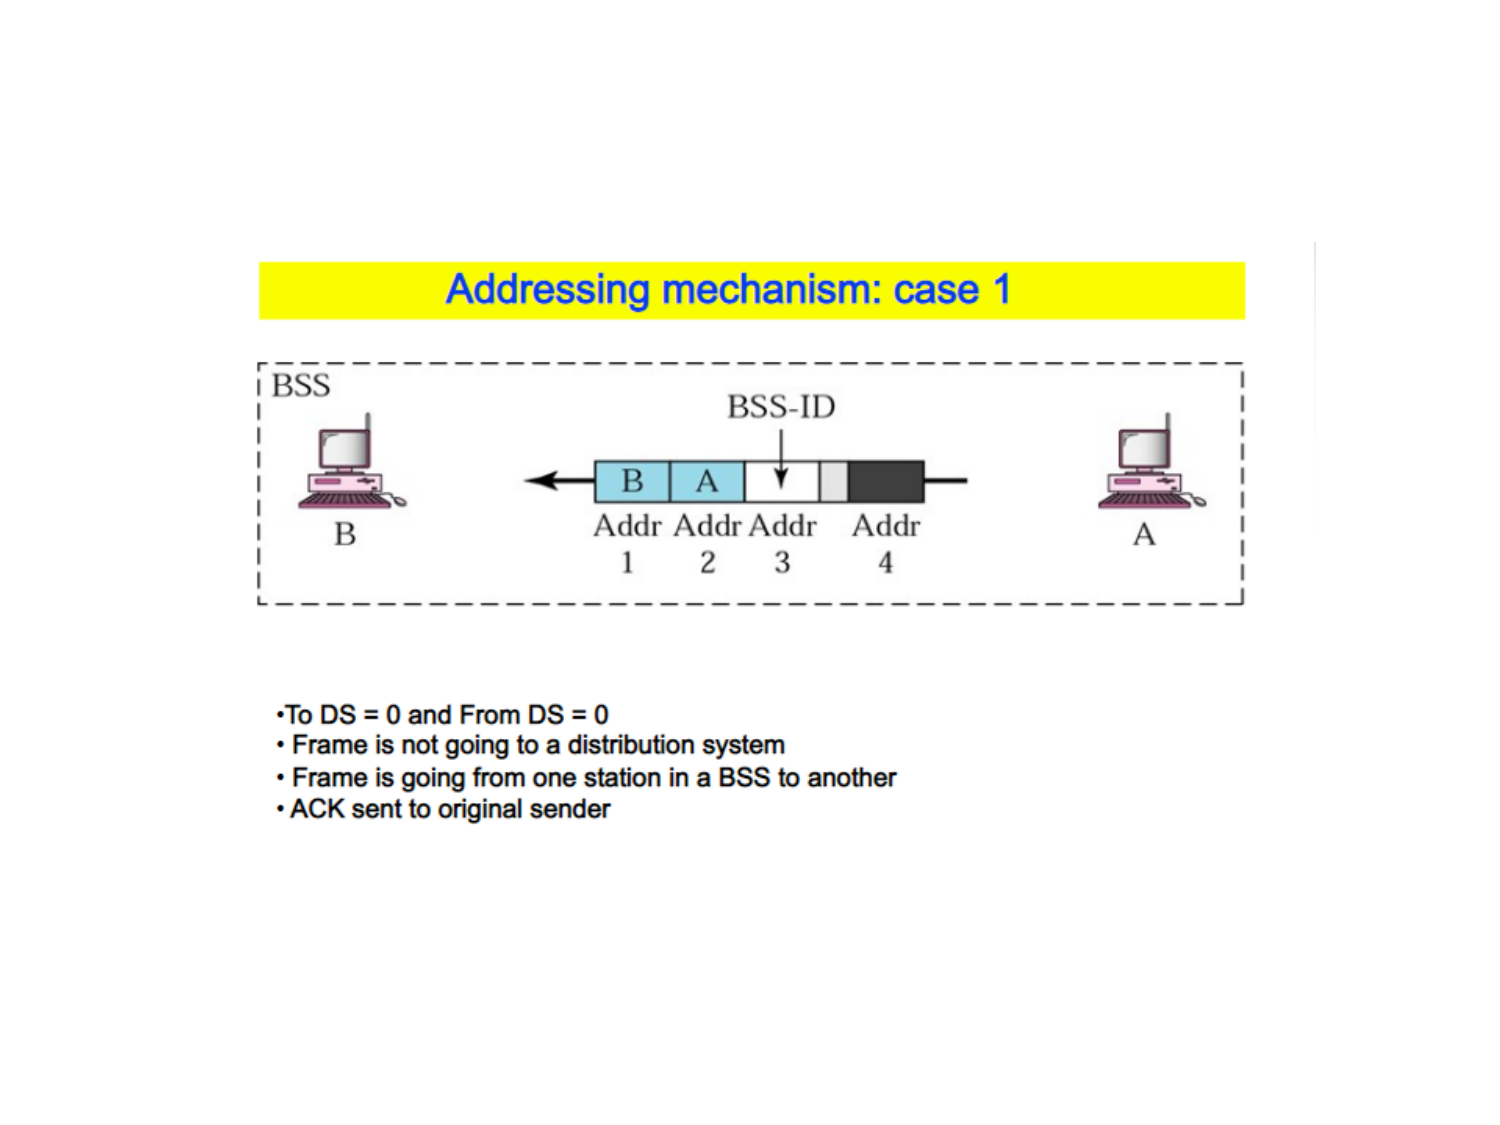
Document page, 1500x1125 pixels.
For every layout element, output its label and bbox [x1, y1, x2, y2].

list [184, 242, 1316, 883]
